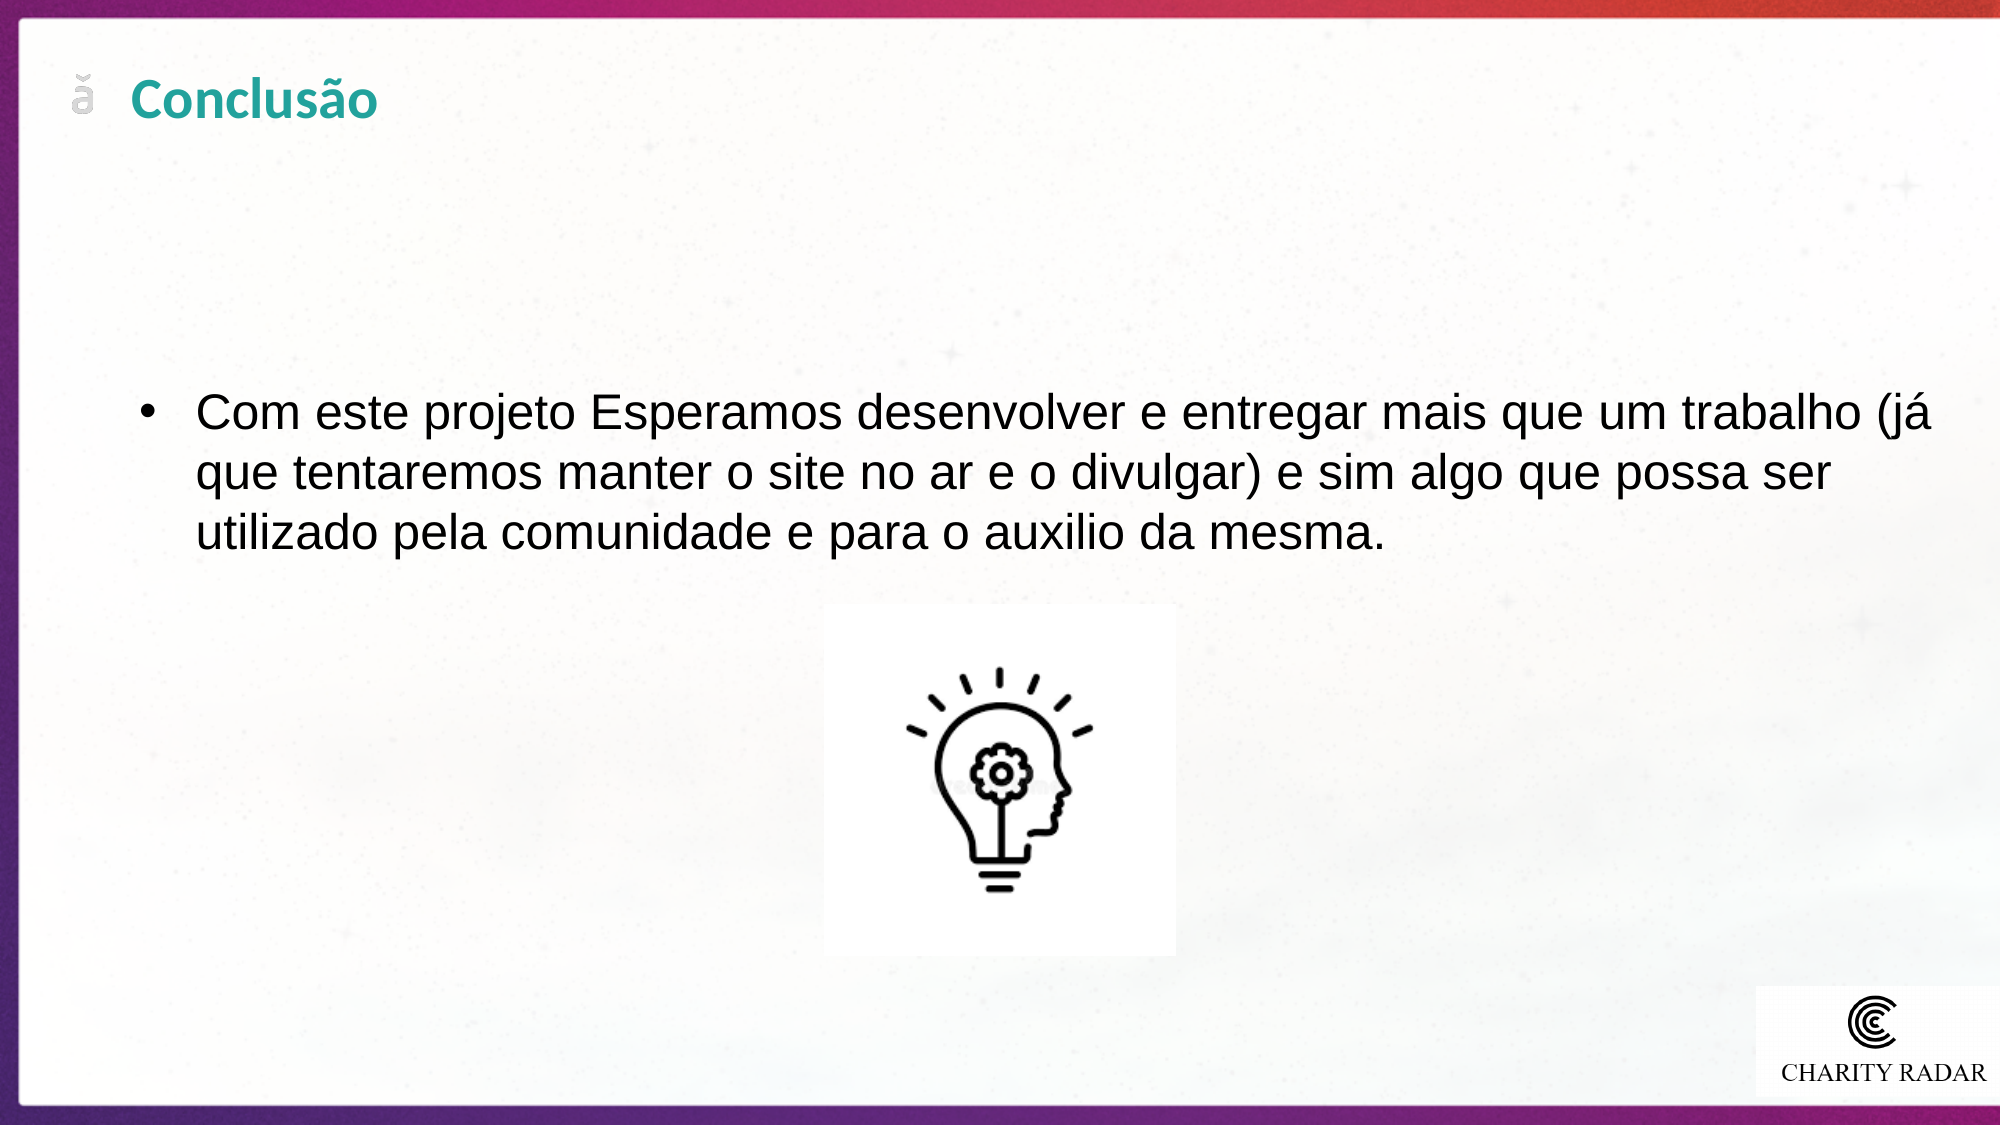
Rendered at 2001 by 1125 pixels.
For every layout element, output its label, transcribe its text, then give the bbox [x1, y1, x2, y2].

picture [823, 603, 1176, 956]
picture [0, 0, 2000, 1125]
text_box Conclusão [124, 66, 1163, 165]
text_box Com este projeto Esperamos desenvolver e entregar mais que um trabalho (já que tentaremos manter o site no ar e o divulgar) e sim algo que possa ser utilizado pela comunidade e para o auxilio da mesma. [124, 372, 1968, 1125]
